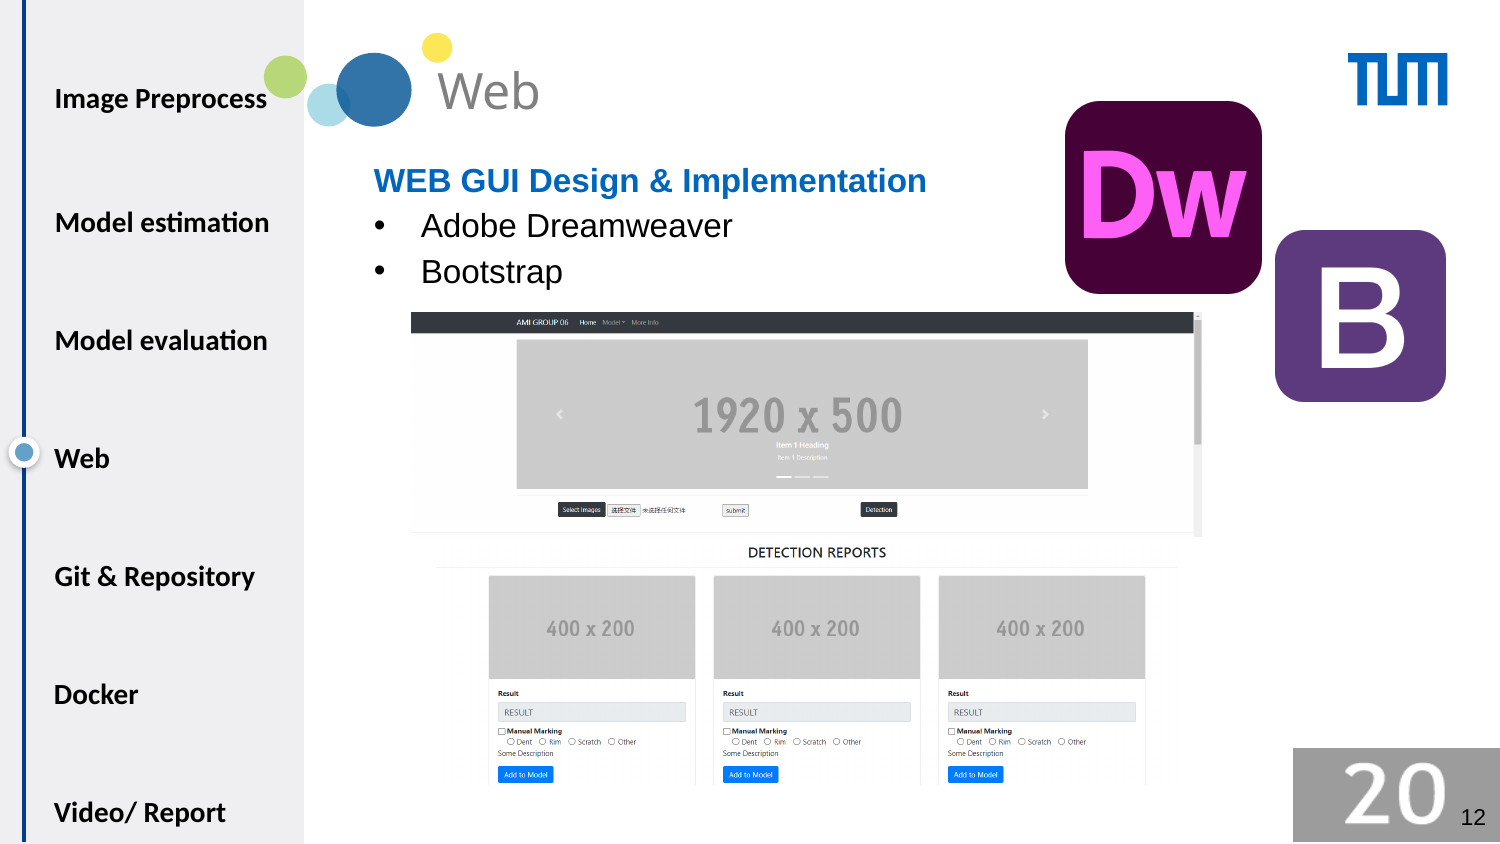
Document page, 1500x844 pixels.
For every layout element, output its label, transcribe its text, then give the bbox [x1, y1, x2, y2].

text_box Git & Repository [54, 552, 256, 593]
text_box [29, 437, 40, 467]
picture [1064, 101, 1263, 294]
text_box Model evaluation [54, 315, 269, 356]
text_box Web [54, 433, 111, 475]
text_box [26, 0, 306, 844]
picture [1275, 230, 1447, 402]
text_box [263, 32, 894, 127]
text_box Video/ Report [53, 788, 227, 829]
text_box Model estimation [54, 197, 271, 238]
text_box Image Preprocess [54, 79, 258, 115]
text_box WEB GUI Design & Implementation Adobe Dreamweaver Bootstrap [373, 153, 1059, 291]
text_box [8, 437, 19, 467]
text_box Docker [53, 670, 140, 710]
picture [1293, 747, 1500, 843]
text_box [0, 0, 22, 844]
picture [411, 312, 1202, 537]
picture [435, 541, 1178, 785]
